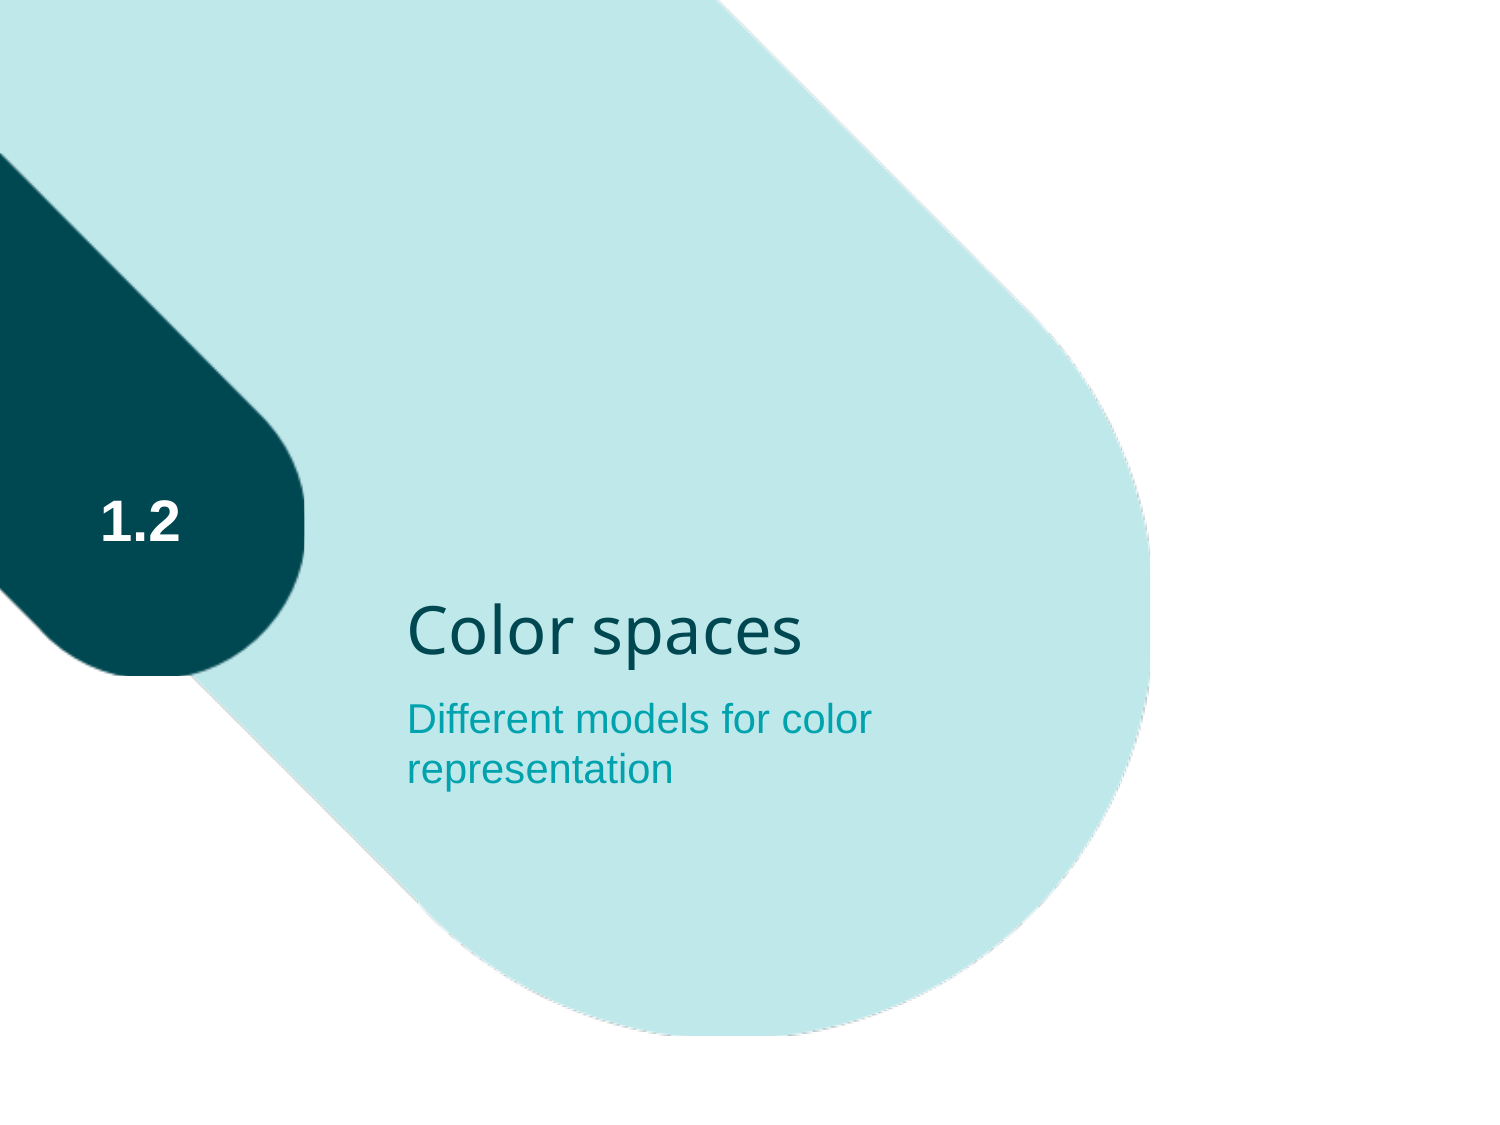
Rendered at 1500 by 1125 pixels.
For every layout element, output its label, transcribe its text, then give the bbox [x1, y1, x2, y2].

list 1.2 [81, 454, 200, 581]
list Different models for color representation [391, 684, 933, 879]
title Color spaces [391, 451, 1072, 676]
